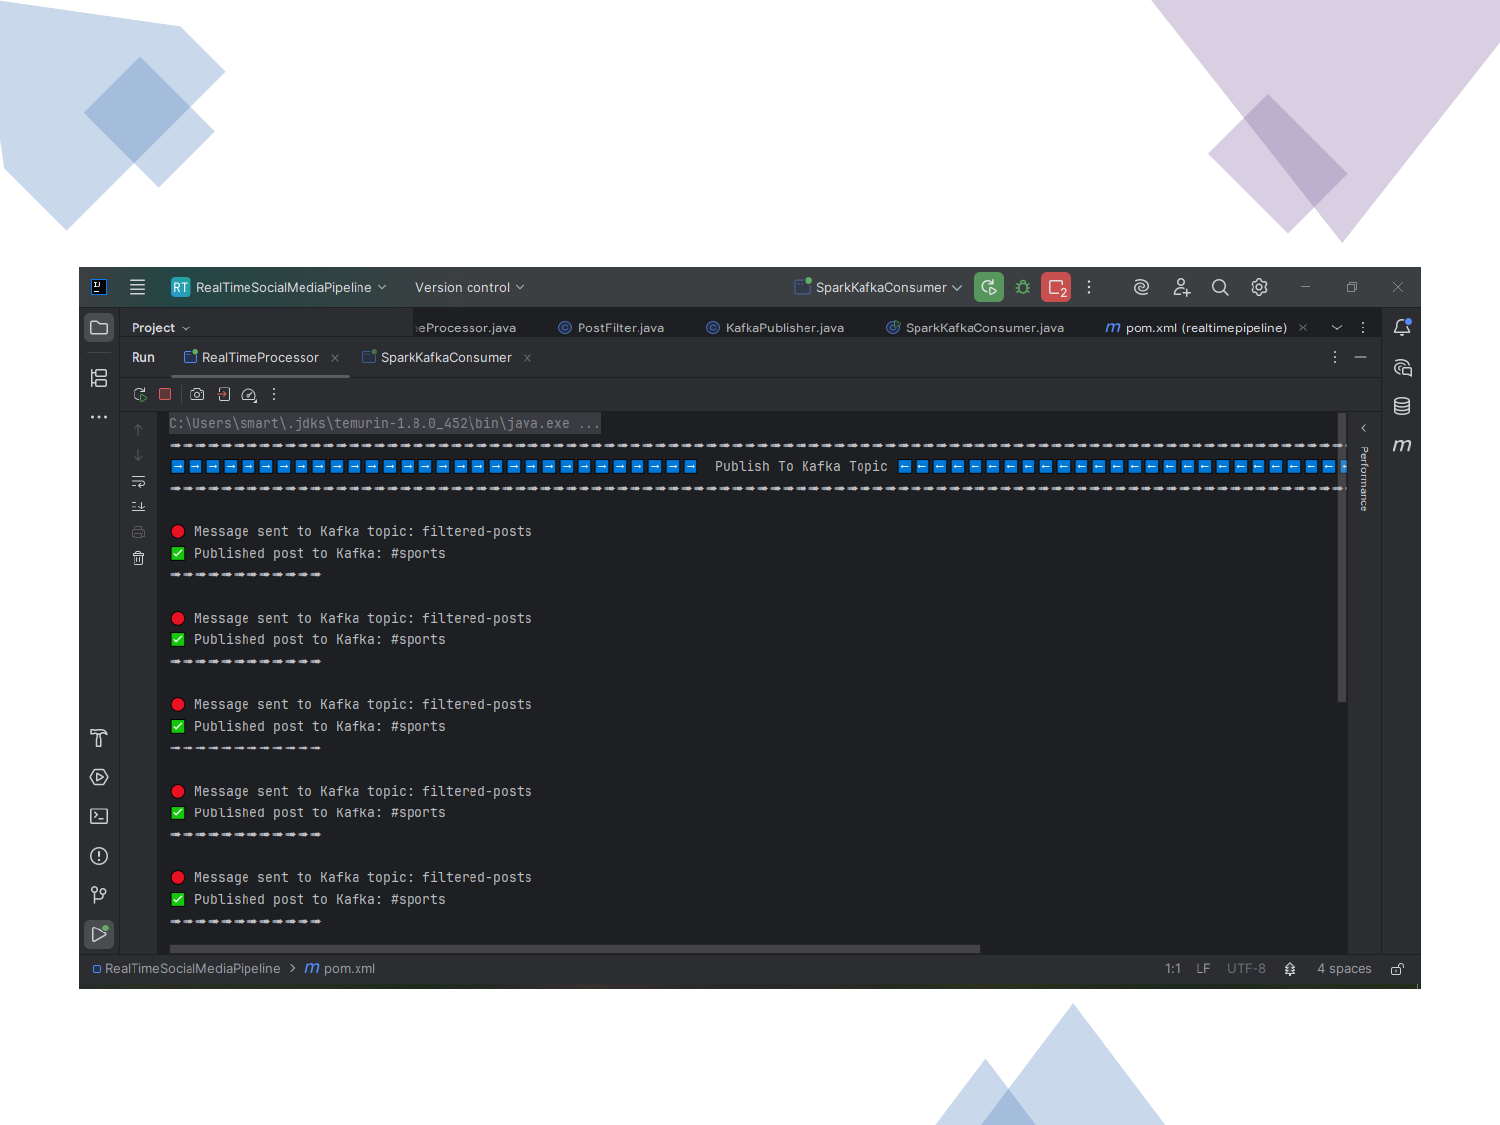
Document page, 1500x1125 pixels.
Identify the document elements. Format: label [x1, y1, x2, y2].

text_box [933, 1056, 1038, 1125]
text_box [0, 0, 228, 233]
text_box [81, 54, 217, 190]
text_box [1206, 118, 1314, 236]
text_box [0, 0, 1500, 1125]
list [78, 267, 1422, 989]
text_box [1009, 1001, 1167, 1125]
text_box [1149, 0, 1500, 245]
